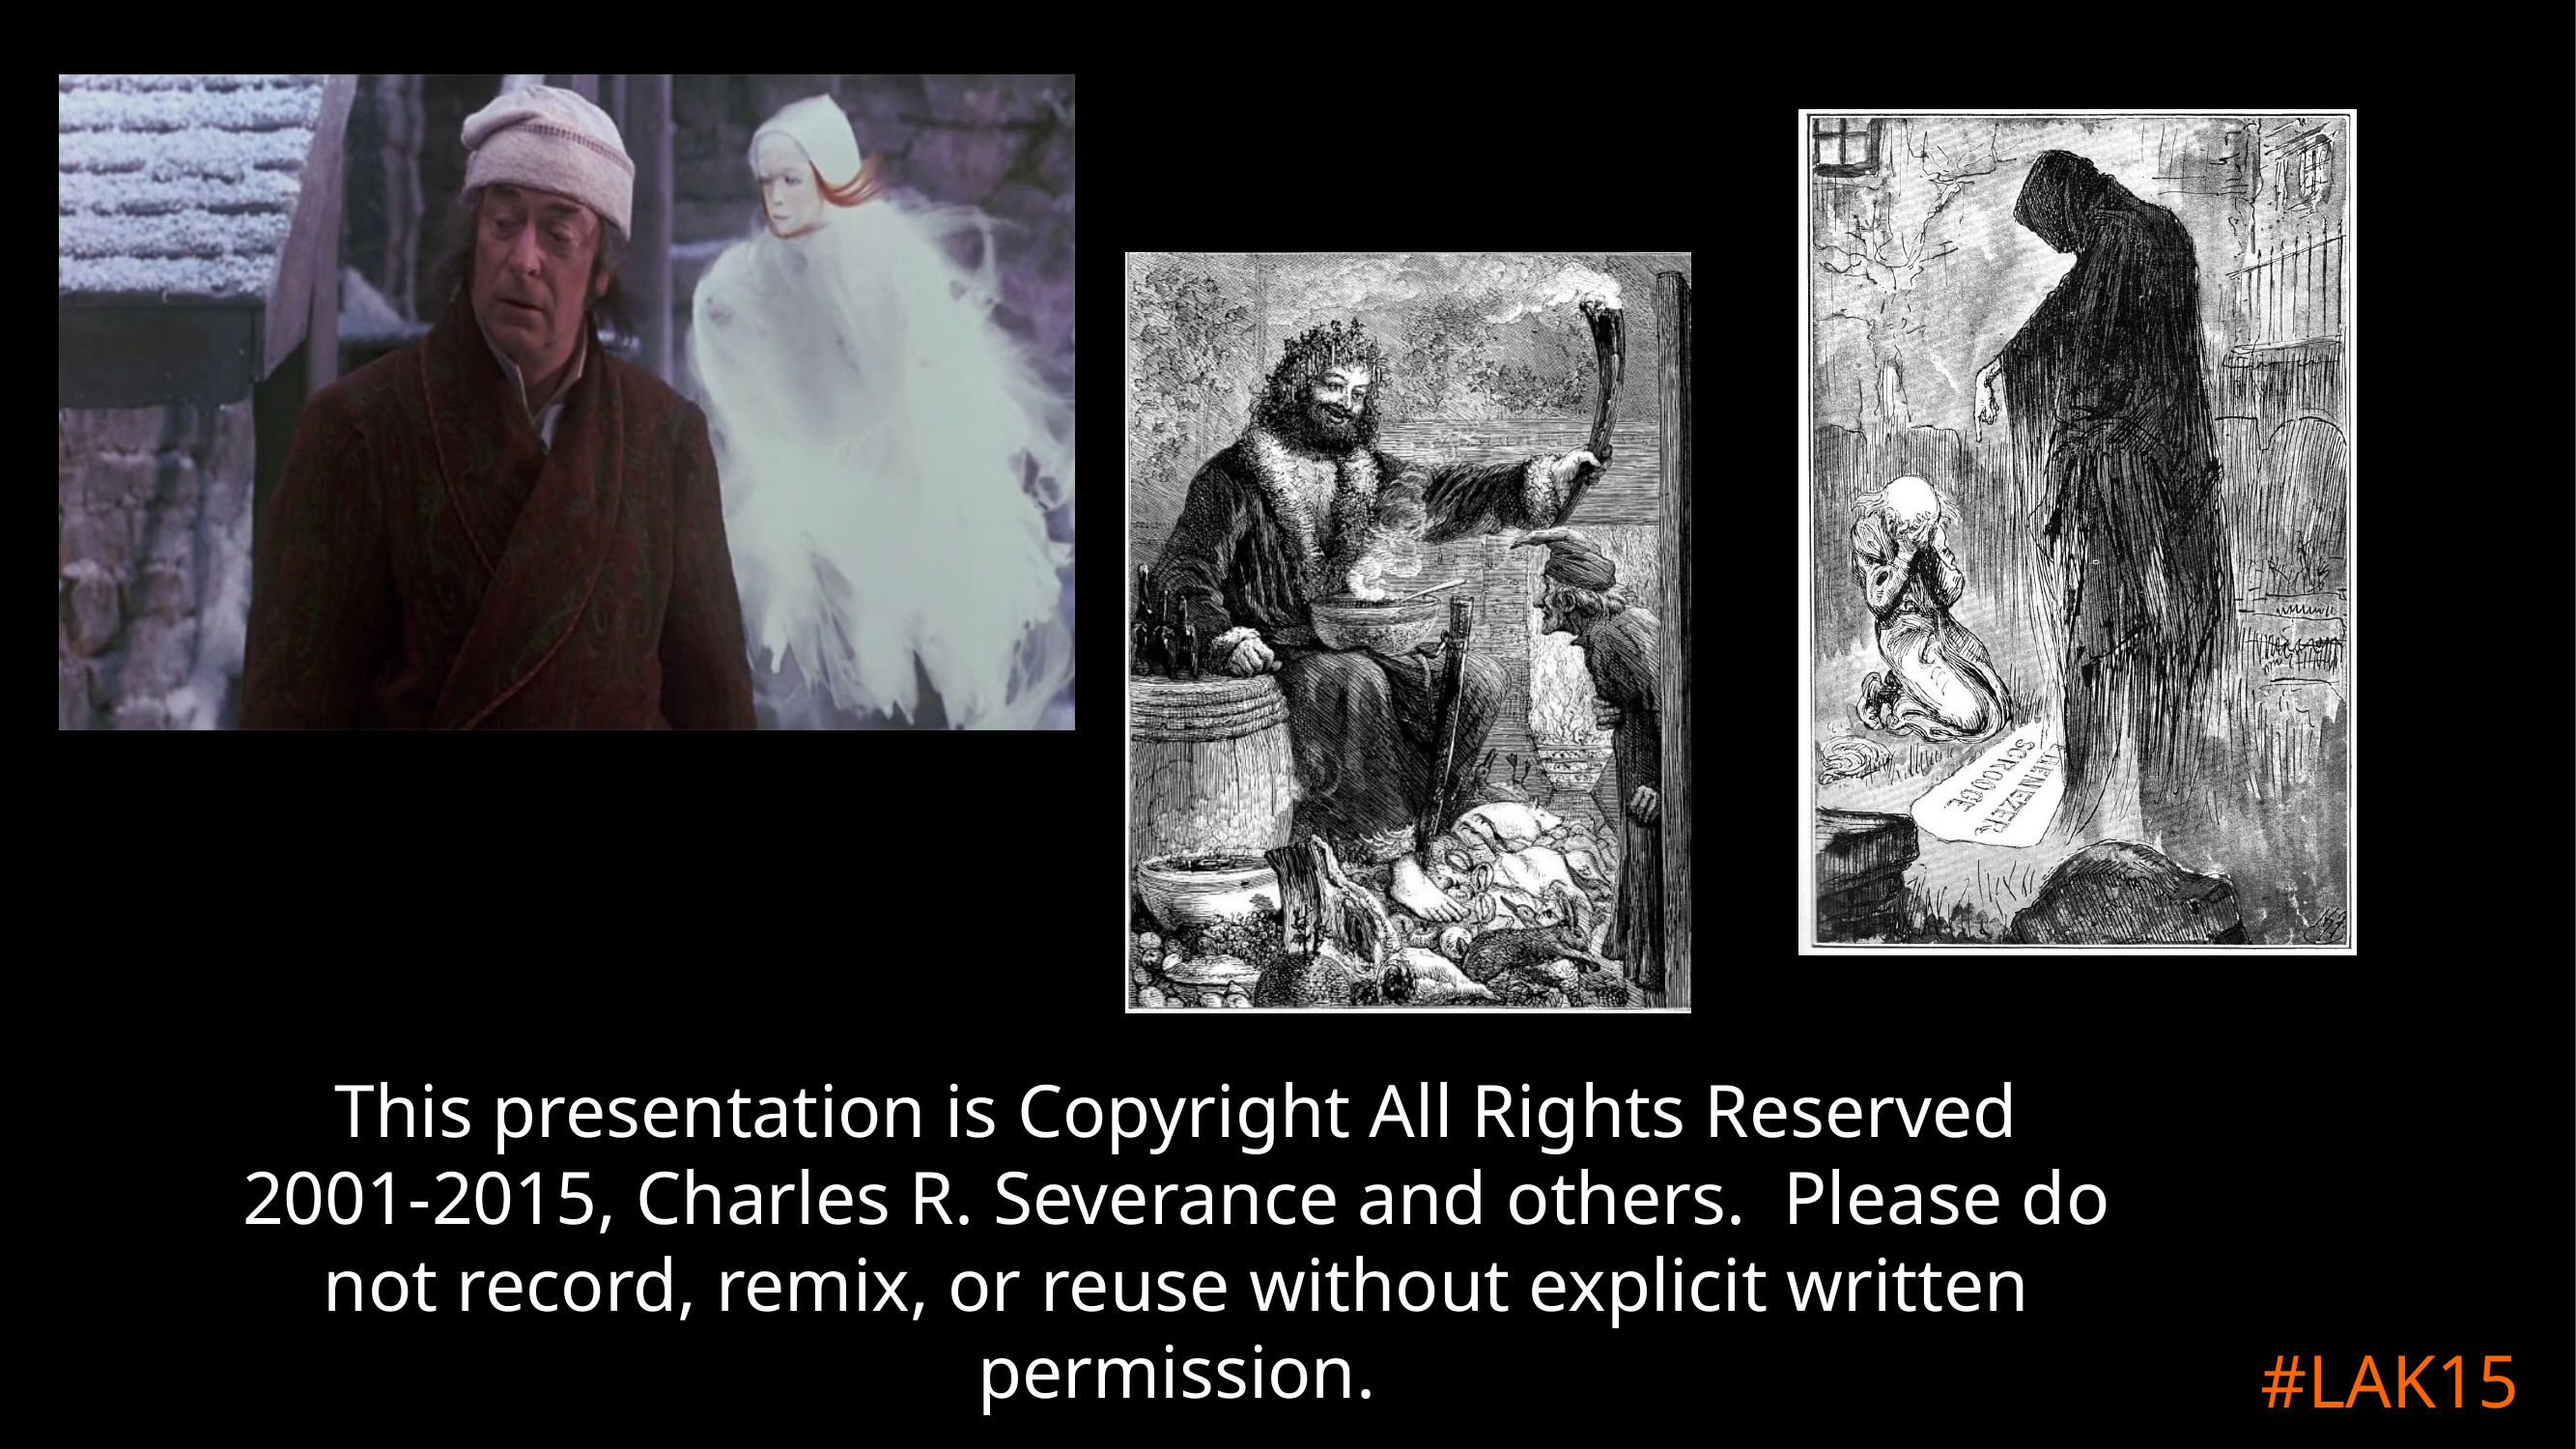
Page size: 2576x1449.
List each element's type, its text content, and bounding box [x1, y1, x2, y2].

picture [1798, 109, 2357, 955]
picture [1125, 251, 1691, 1014]
picture [58, 73, 1075, 731]
text_box #LAK15 [2252, 1326, 2529, 1431]
text_box This presentation is Copyright All Rights Reserved 2001-2015, Charles R. Severance and others. Please do not record, remix, or reuse without explicit written permission. [226, 1057, 2128, 1422]
